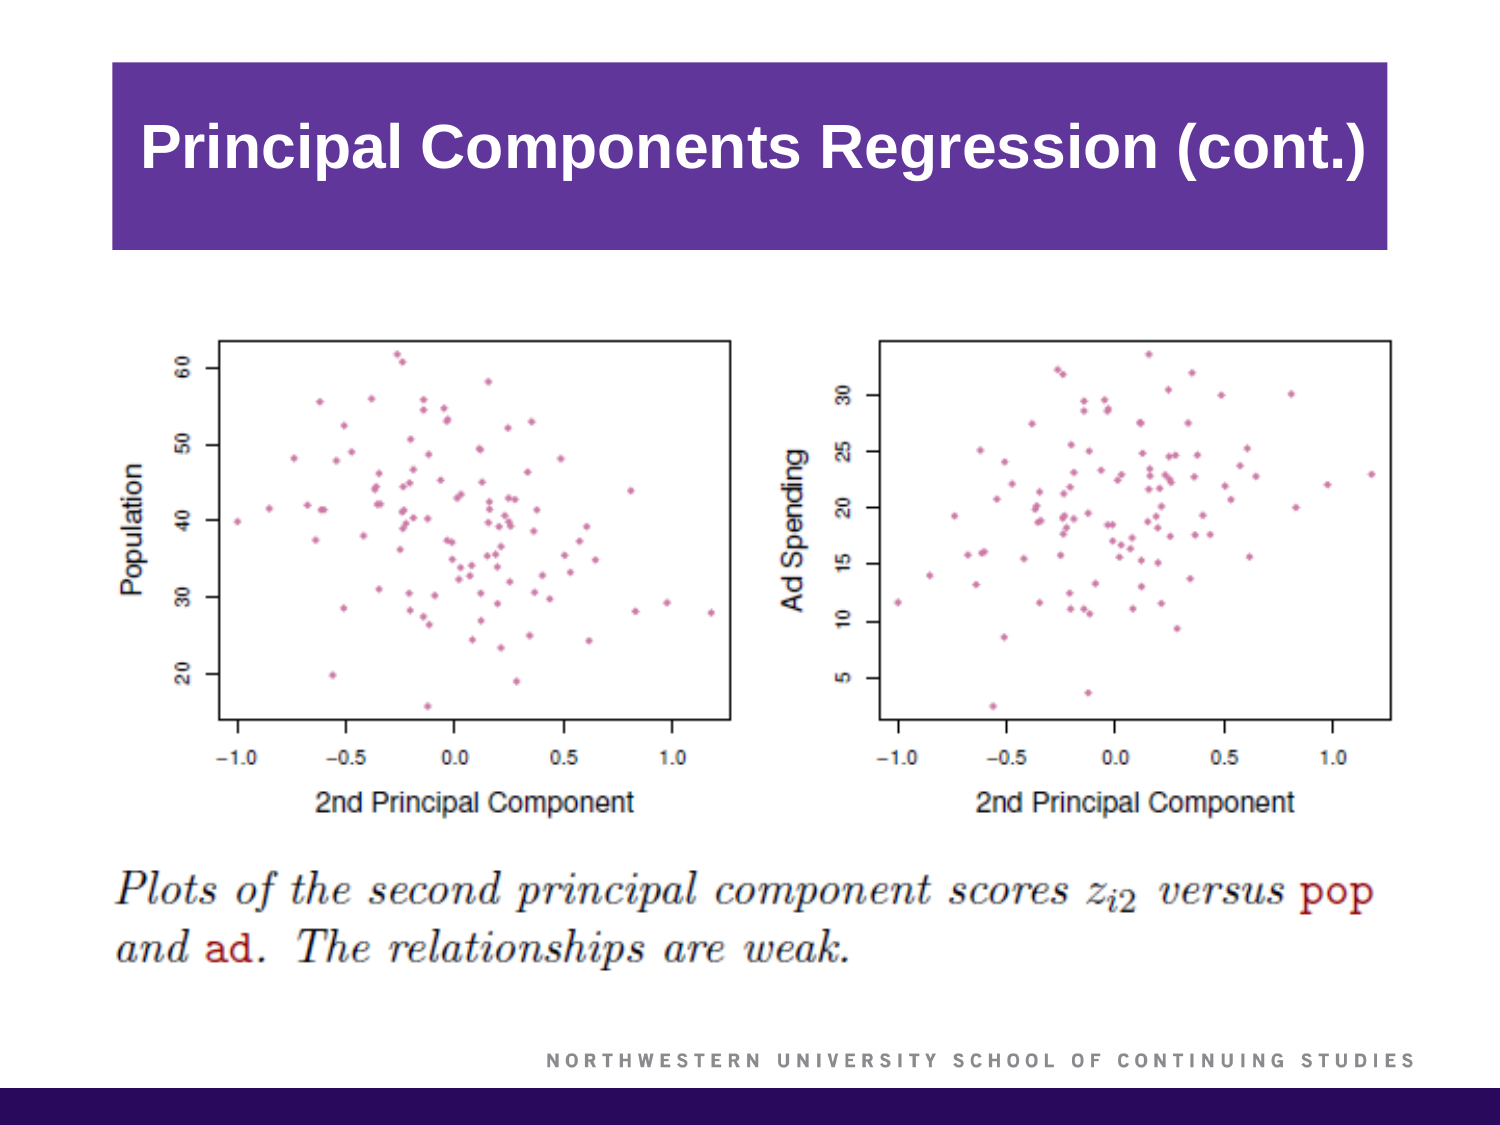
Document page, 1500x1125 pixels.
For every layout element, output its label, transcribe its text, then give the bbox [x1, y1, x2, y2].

picture [0, 0, 1500, 1125]
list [64, 299, 1436, 996]
title Principal Components Regression (cont.) [125, 50, 1400, 238]
